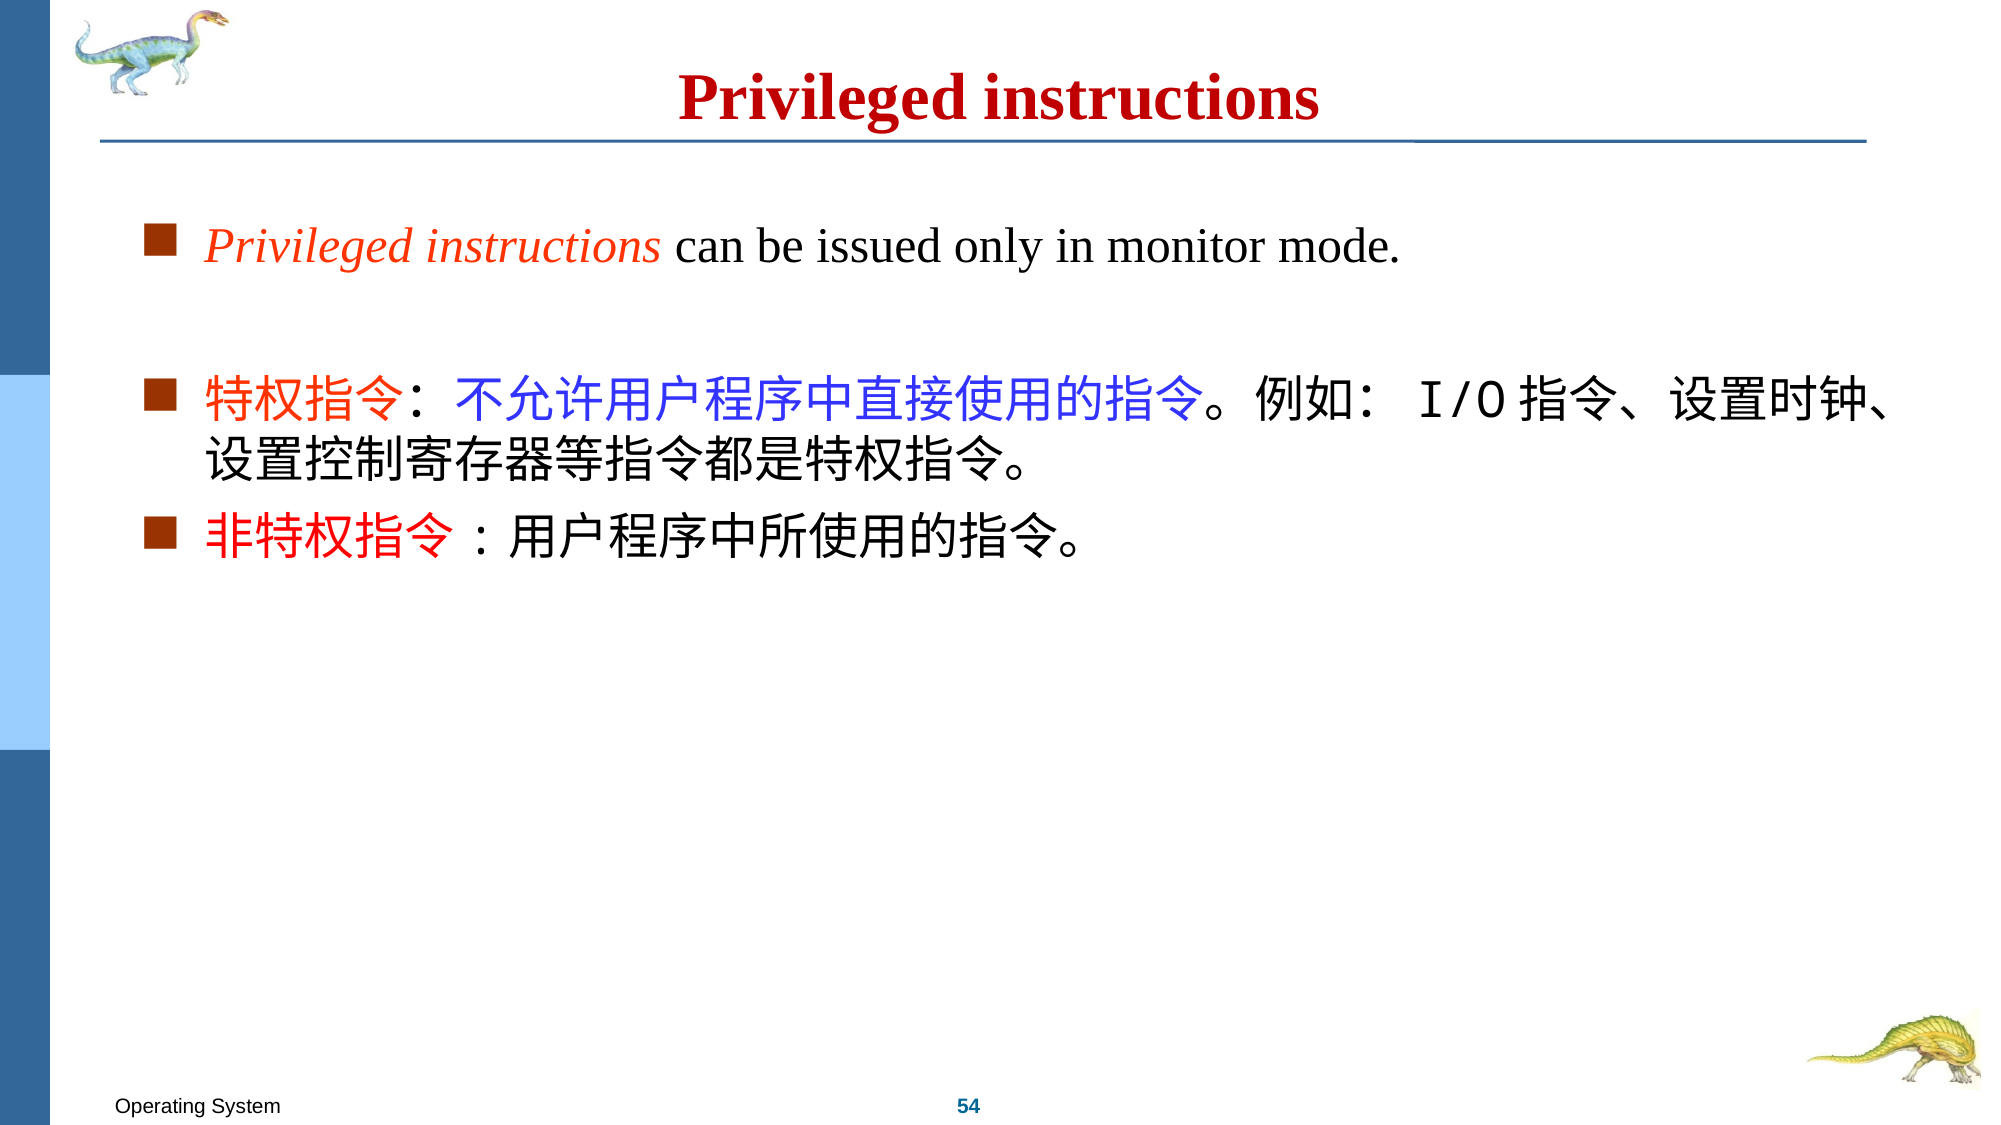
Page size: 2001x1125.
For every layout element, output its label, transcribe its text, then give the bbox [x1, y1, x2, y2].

title Privileged instructions [99, 45, 1900, 141]
picture [1804, 1007, 1982, 1090]
list Privileged instructions can be issued only in monitor mode. 特权指令：不允许用户程序中直接使用的指令。例如：I/O指令、设置时钟、设置控制寄存器等指令都是特权指令。 非特权指令:用户程序中所使用的指令。 [132, 204, 1900, 948]
picture [62, 0, 246, 105]
